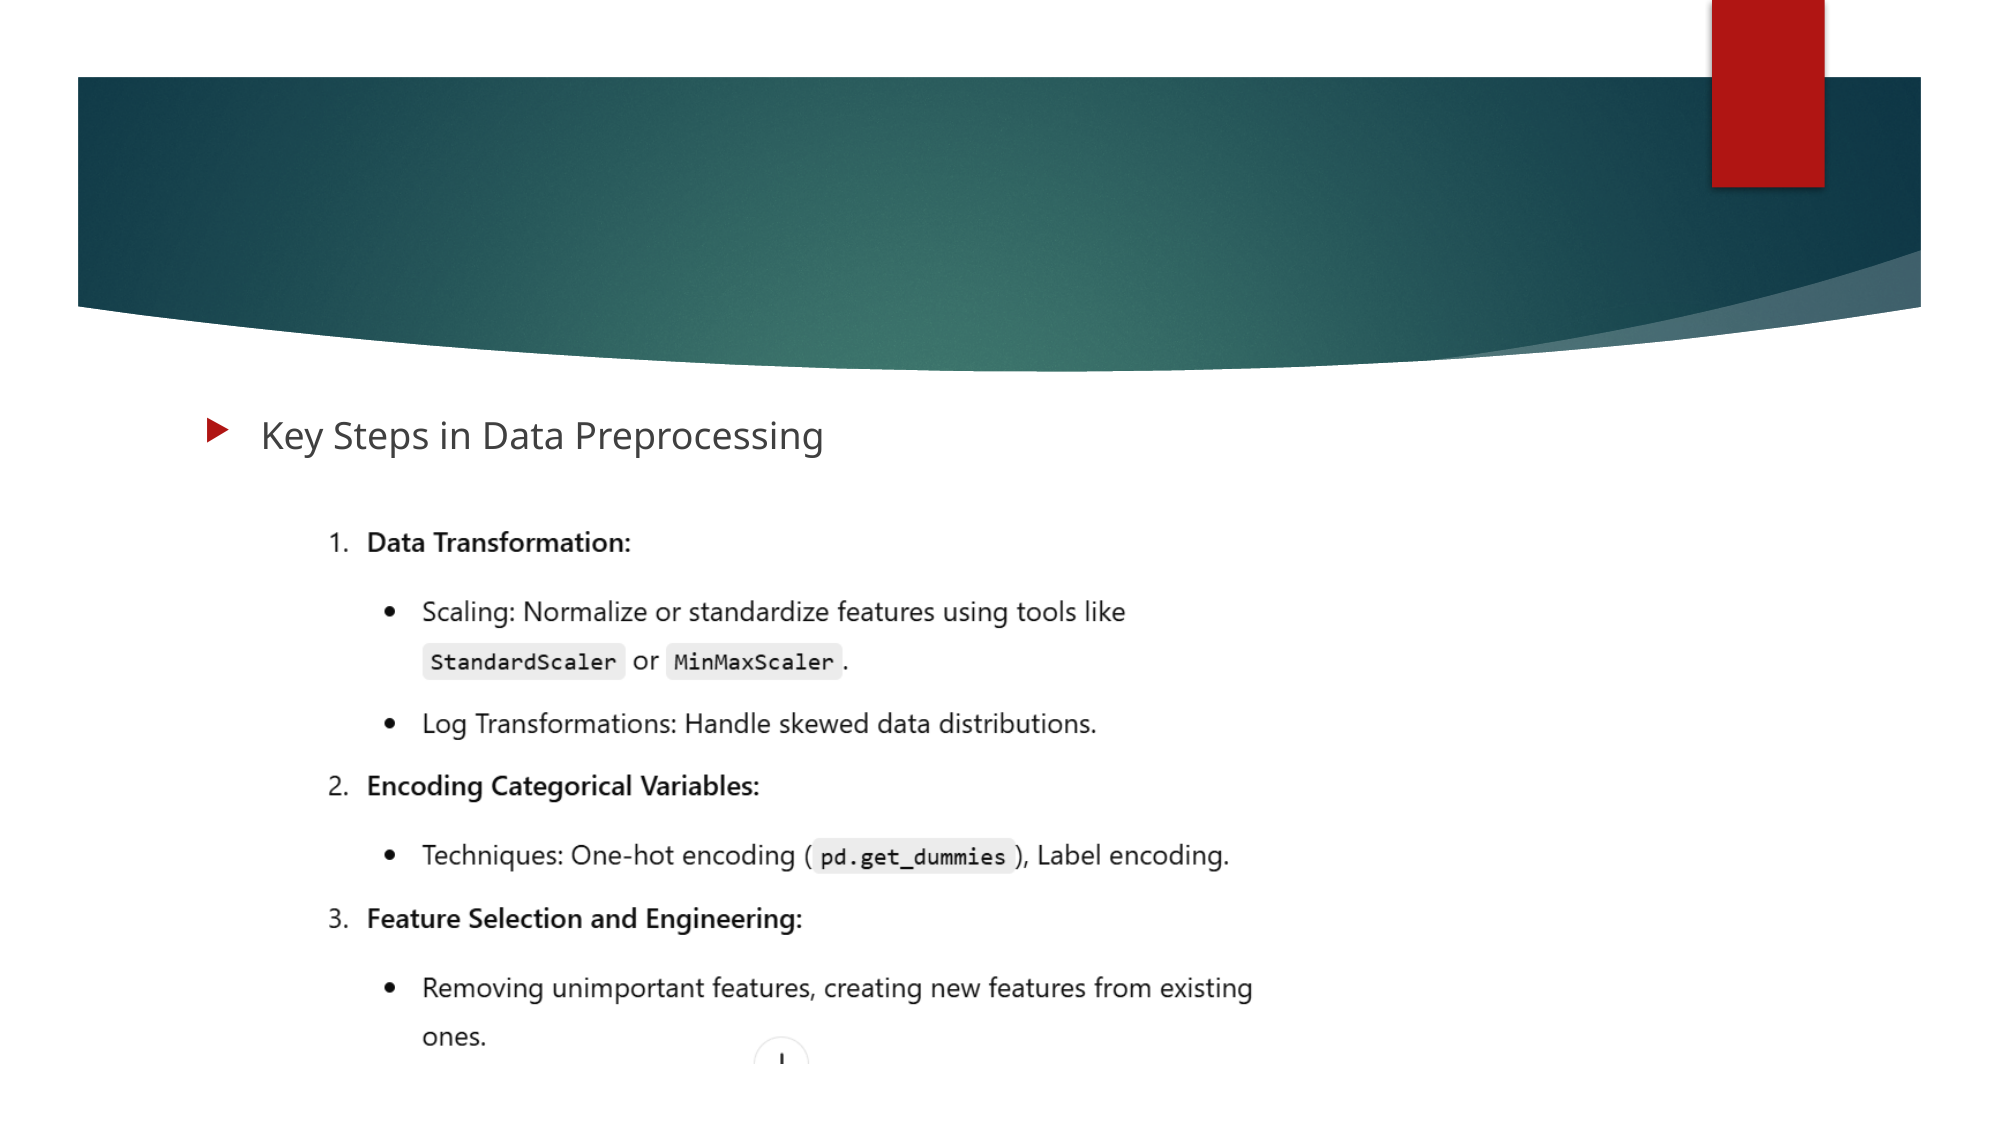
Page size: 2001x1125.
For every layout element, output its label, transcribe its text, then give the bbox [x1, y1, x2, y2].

picture [189, 493, 1490, 1065]
list Key Steps in Data Preprocessing [189, 404, 1638, 966]
